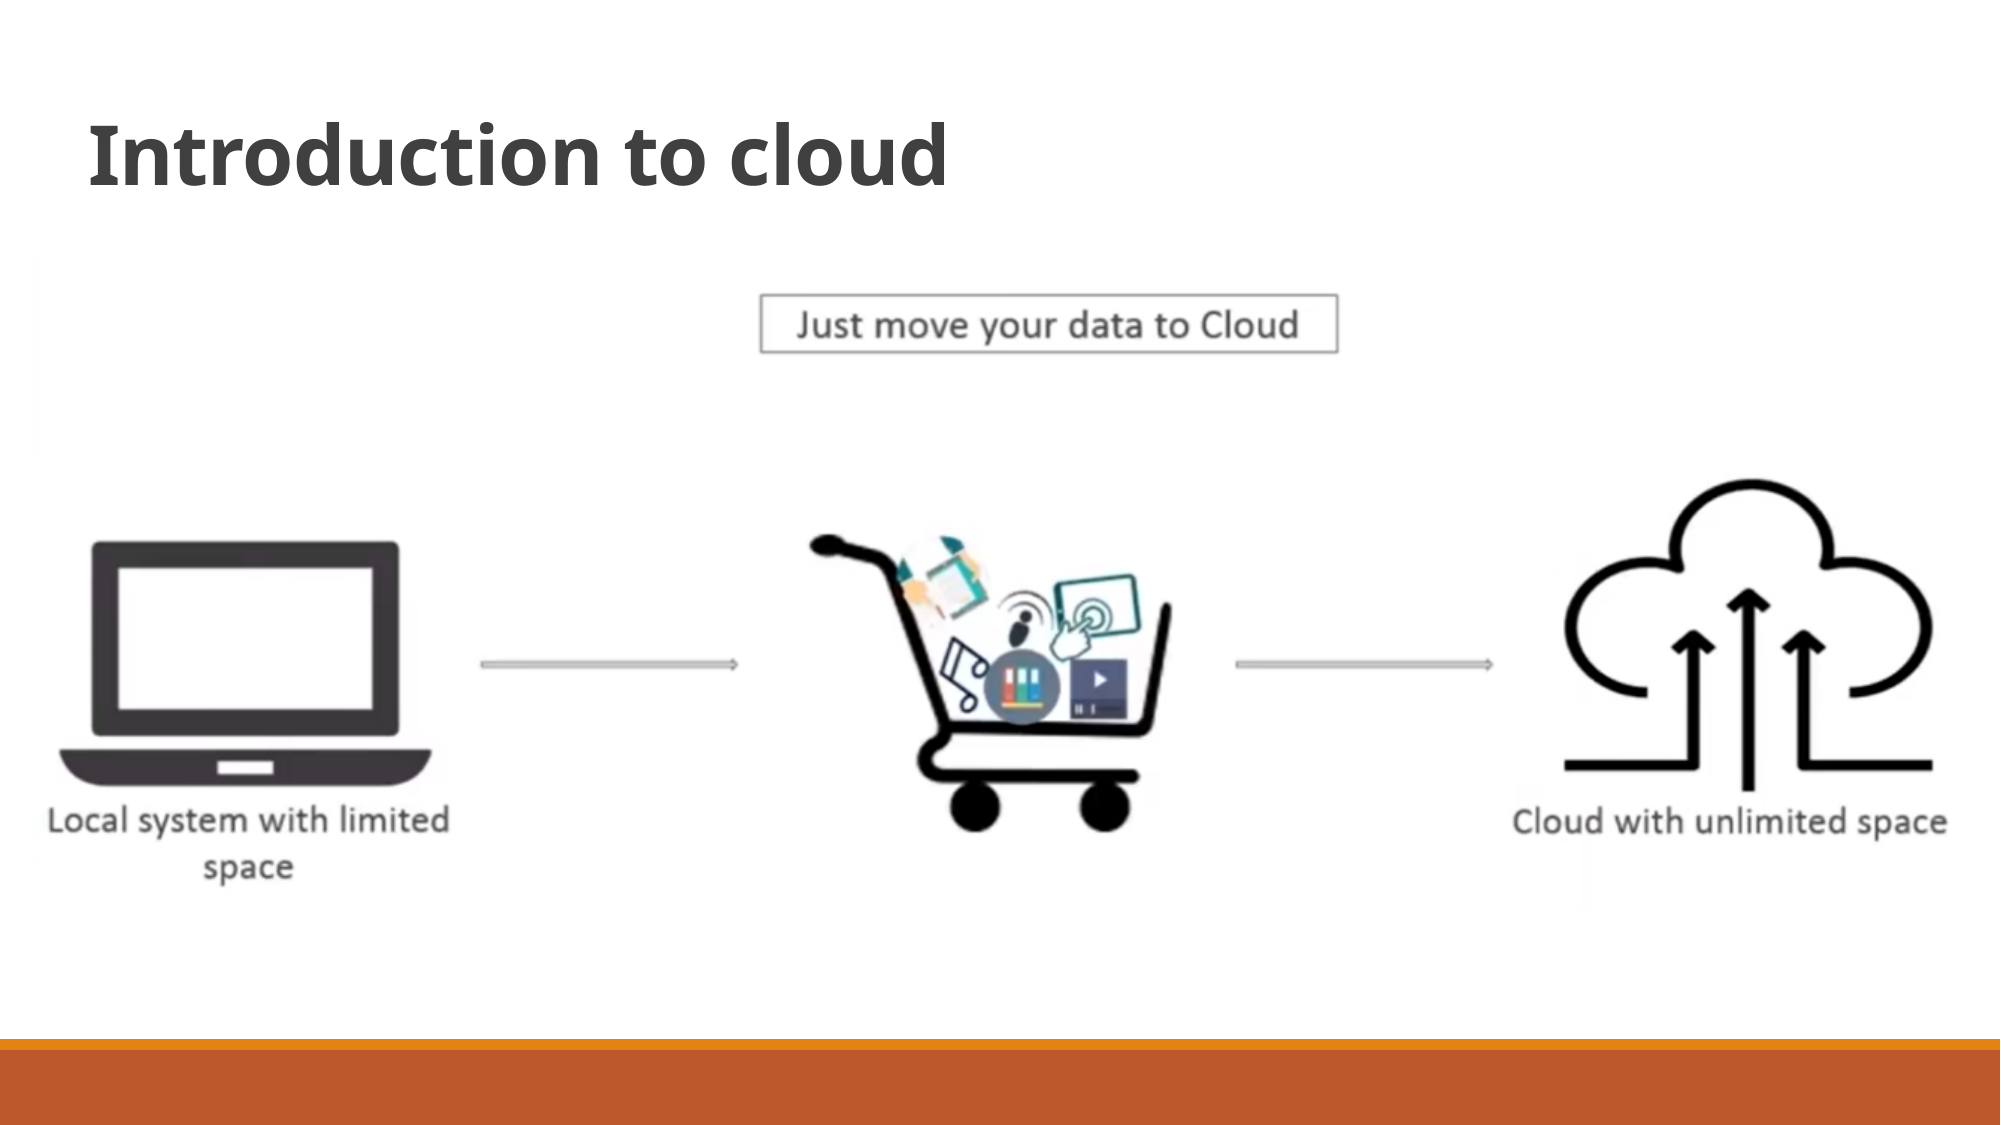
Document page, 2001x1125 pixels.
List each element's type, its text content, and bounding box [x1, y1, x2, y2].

title Introduction to cloud [68, 97, 1932, 223]
picture [32, 255, 1968, 924]
